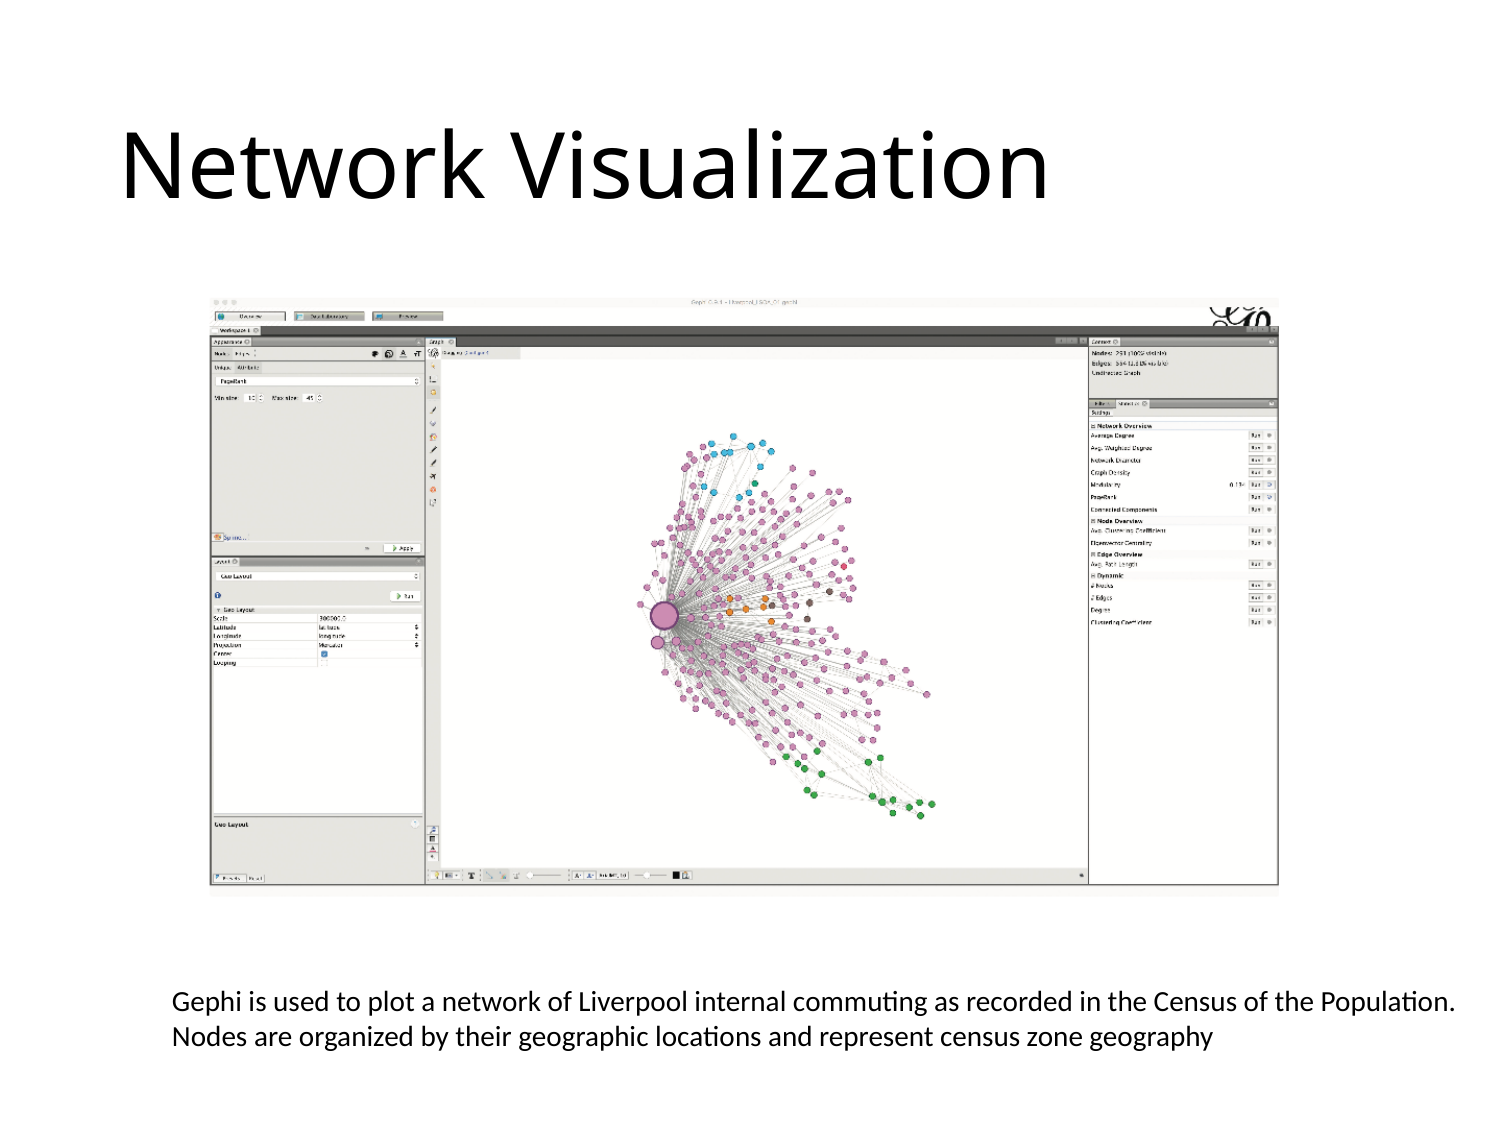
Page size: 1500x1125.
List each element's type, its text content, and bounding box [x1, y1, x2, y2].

title Network Visualization [103, 59, 1397, 278]
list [194, 277, 1306, 907]
text_box Gephi is used to plot a network of Liverpool internal commuting as recorded in the Census of the Population. Nodes are organized by their geographic locations and represent census zone geography [157, 974, 1480, 1060]
